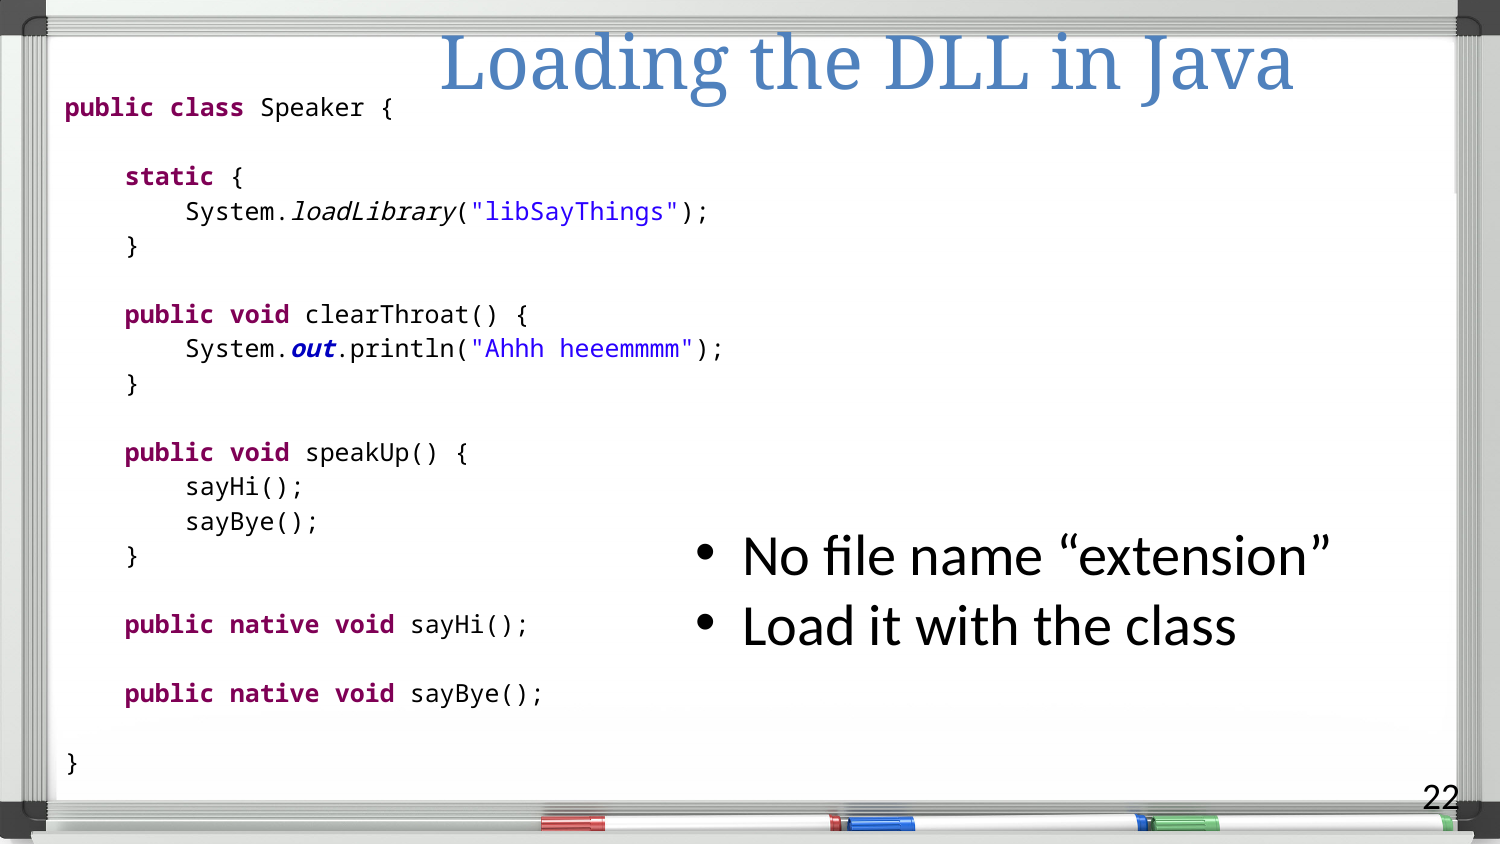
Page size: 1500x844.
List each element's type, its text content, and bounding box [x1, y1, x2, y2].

text_box public class Speaker { static { System.loadLibrary("libSayThings"); } public void clearThroat() { System.out.println("Ahhh heeemmmm"); } public void speakUp() { sayHi(); sayBye(); } public native void sayHi(); public native void sayBye(); } [50, 34, 750, 841]
title Loading the DLL in Java [249, 9, 1488, 110]
picture [0, 0, 1500, 844]
slide_number 22 [1374, 771, 1475, 817]
text_box No file name “extension” Load it with the class [680, 509, 1375, 734]
